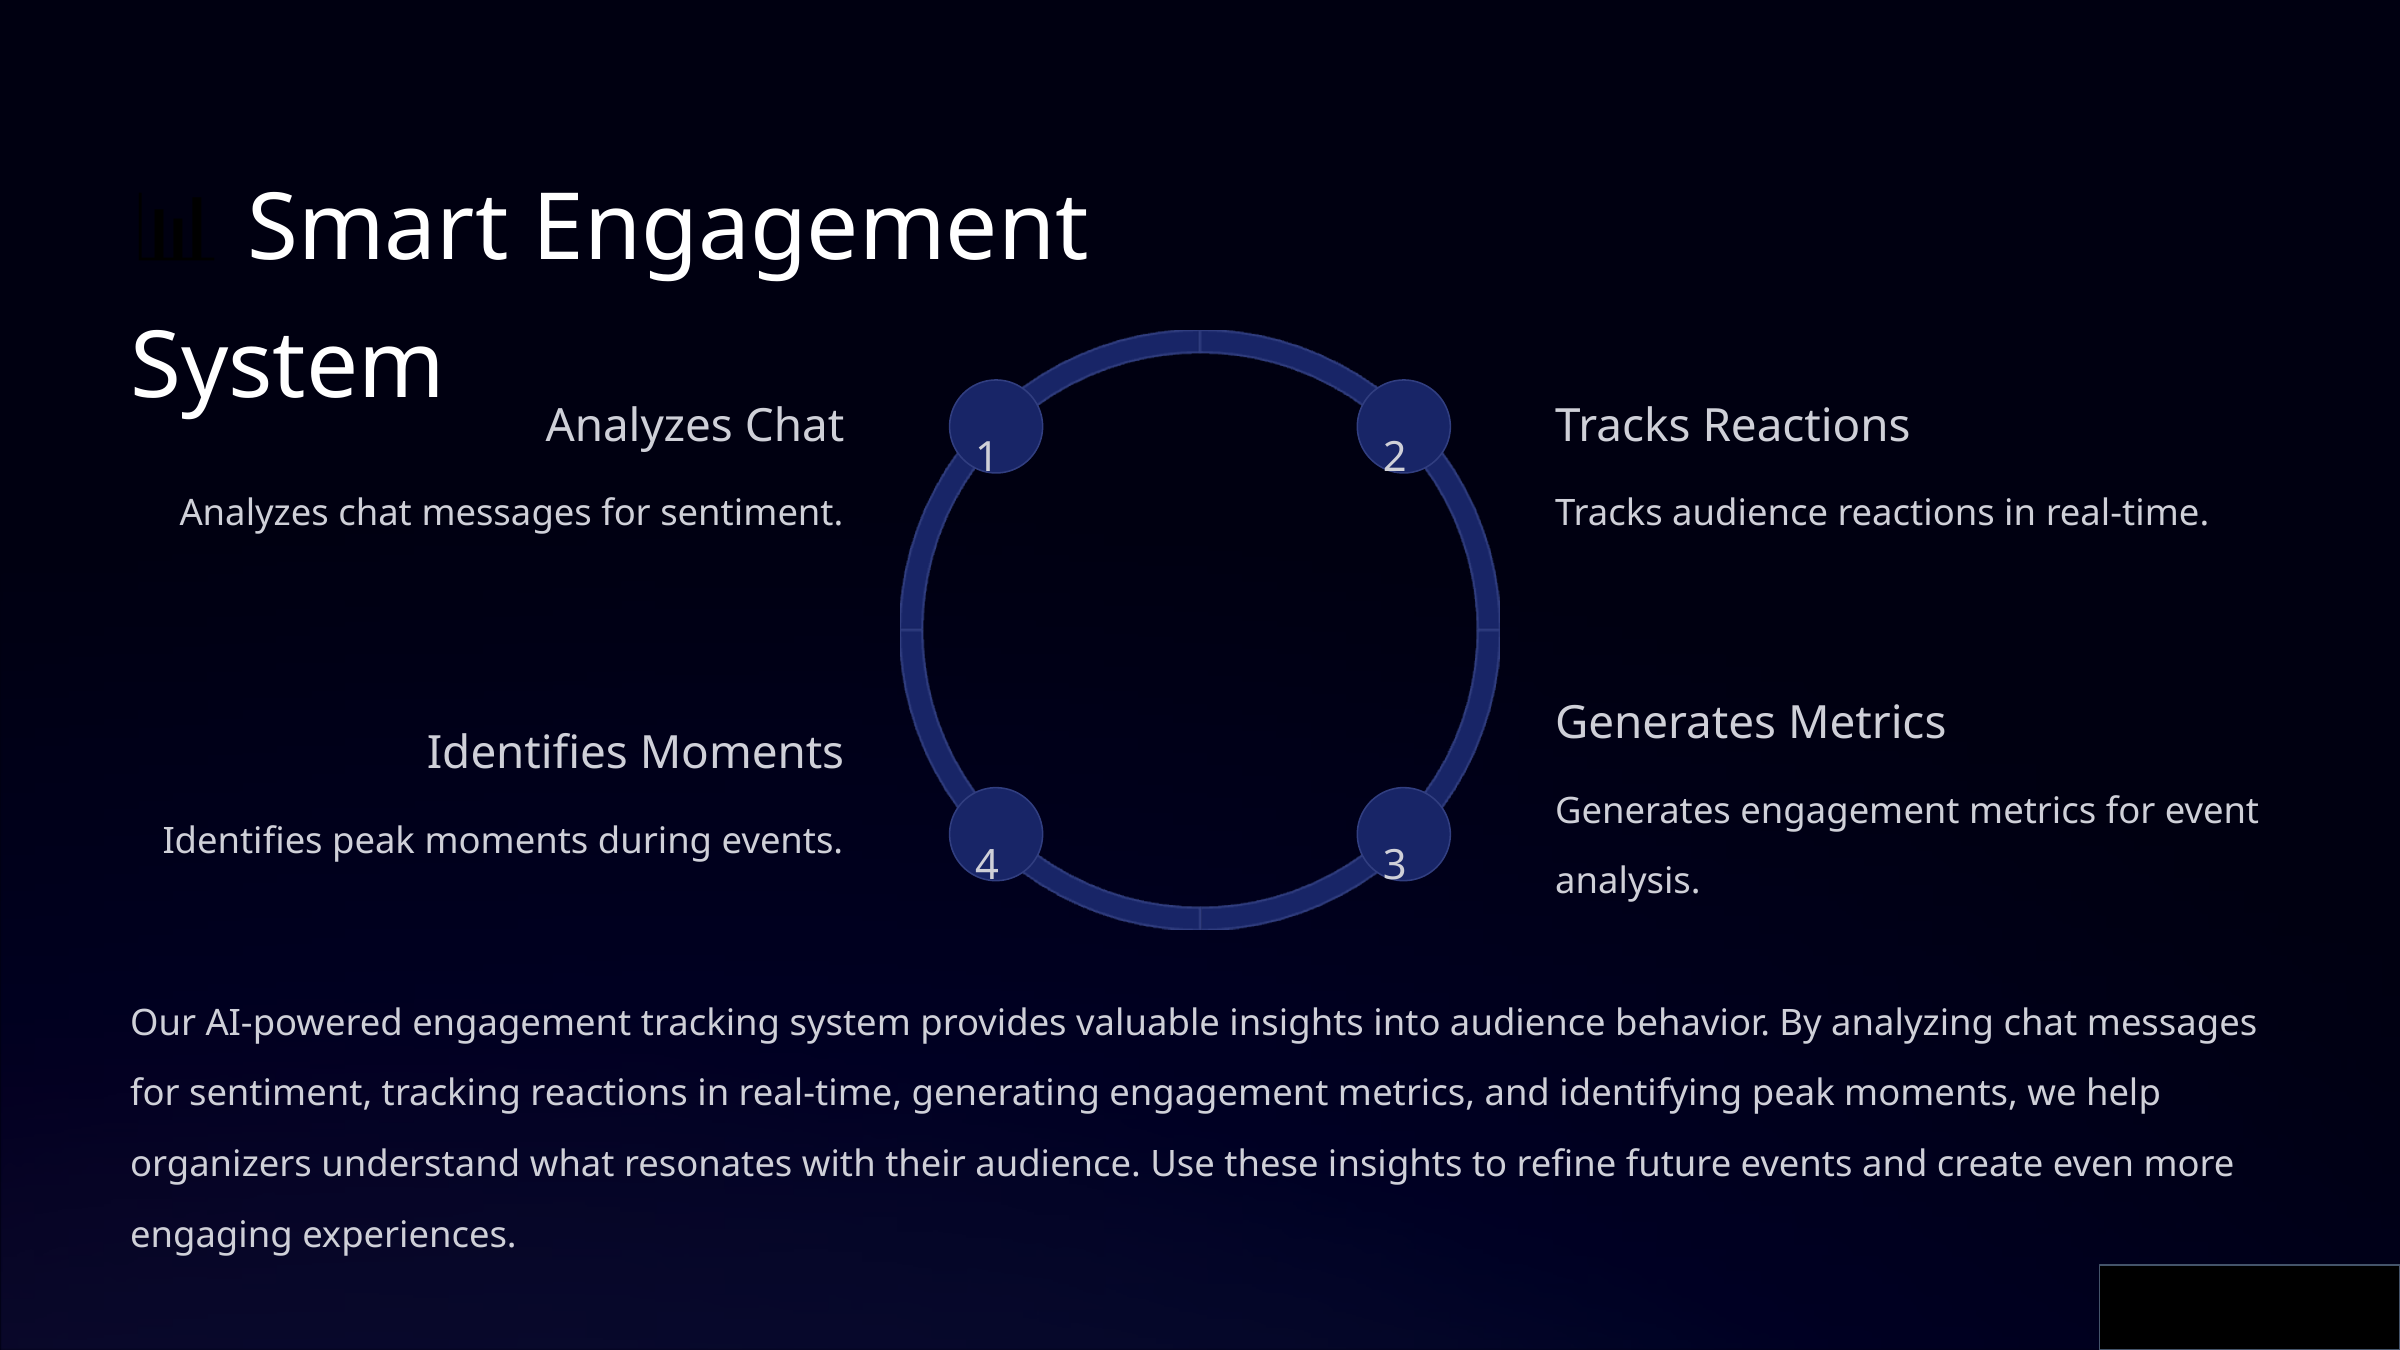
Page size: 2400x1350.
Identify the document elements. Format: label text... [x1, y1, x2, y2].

picture [900, 330, 1500, 931]
text_box Tracks audience reactions in real-time. [1555, 462, 2270, 522]
text_box Tracks Reactions [1555, 381, 2021, 440]
text_box 📊 Smart Engagement System [130, 140, 1404, 257]
text_box [2099, 1264, 2400, 1350]
text_box Generates Metrics [1555, 679, 2021, 738]
text_box Identifies peak moments during events. [130, 789, 845, 850]
text_box Identifies Moments [379, 709, 845, 768]
text_box Our AI-powered engagement tracking system provides valuable insights into audience behavior. By analyzing chat messages for sentiment, tracking reactions in real-time, generating engagement metrics, and identifying peak moments, we help organizers understand what resonates with their audience. Use these insights to refine future events and create even more engaging experiences. [130, 971, 2270, 1210]
text_box Analyzes chat messages for sentiment. [130, 462, 845, 522]
text_box Analyzes Chat [379, 381, 845, 440]
text_box Generates engagement metrics for event analysis. [1555, 759, 2270, 879]
